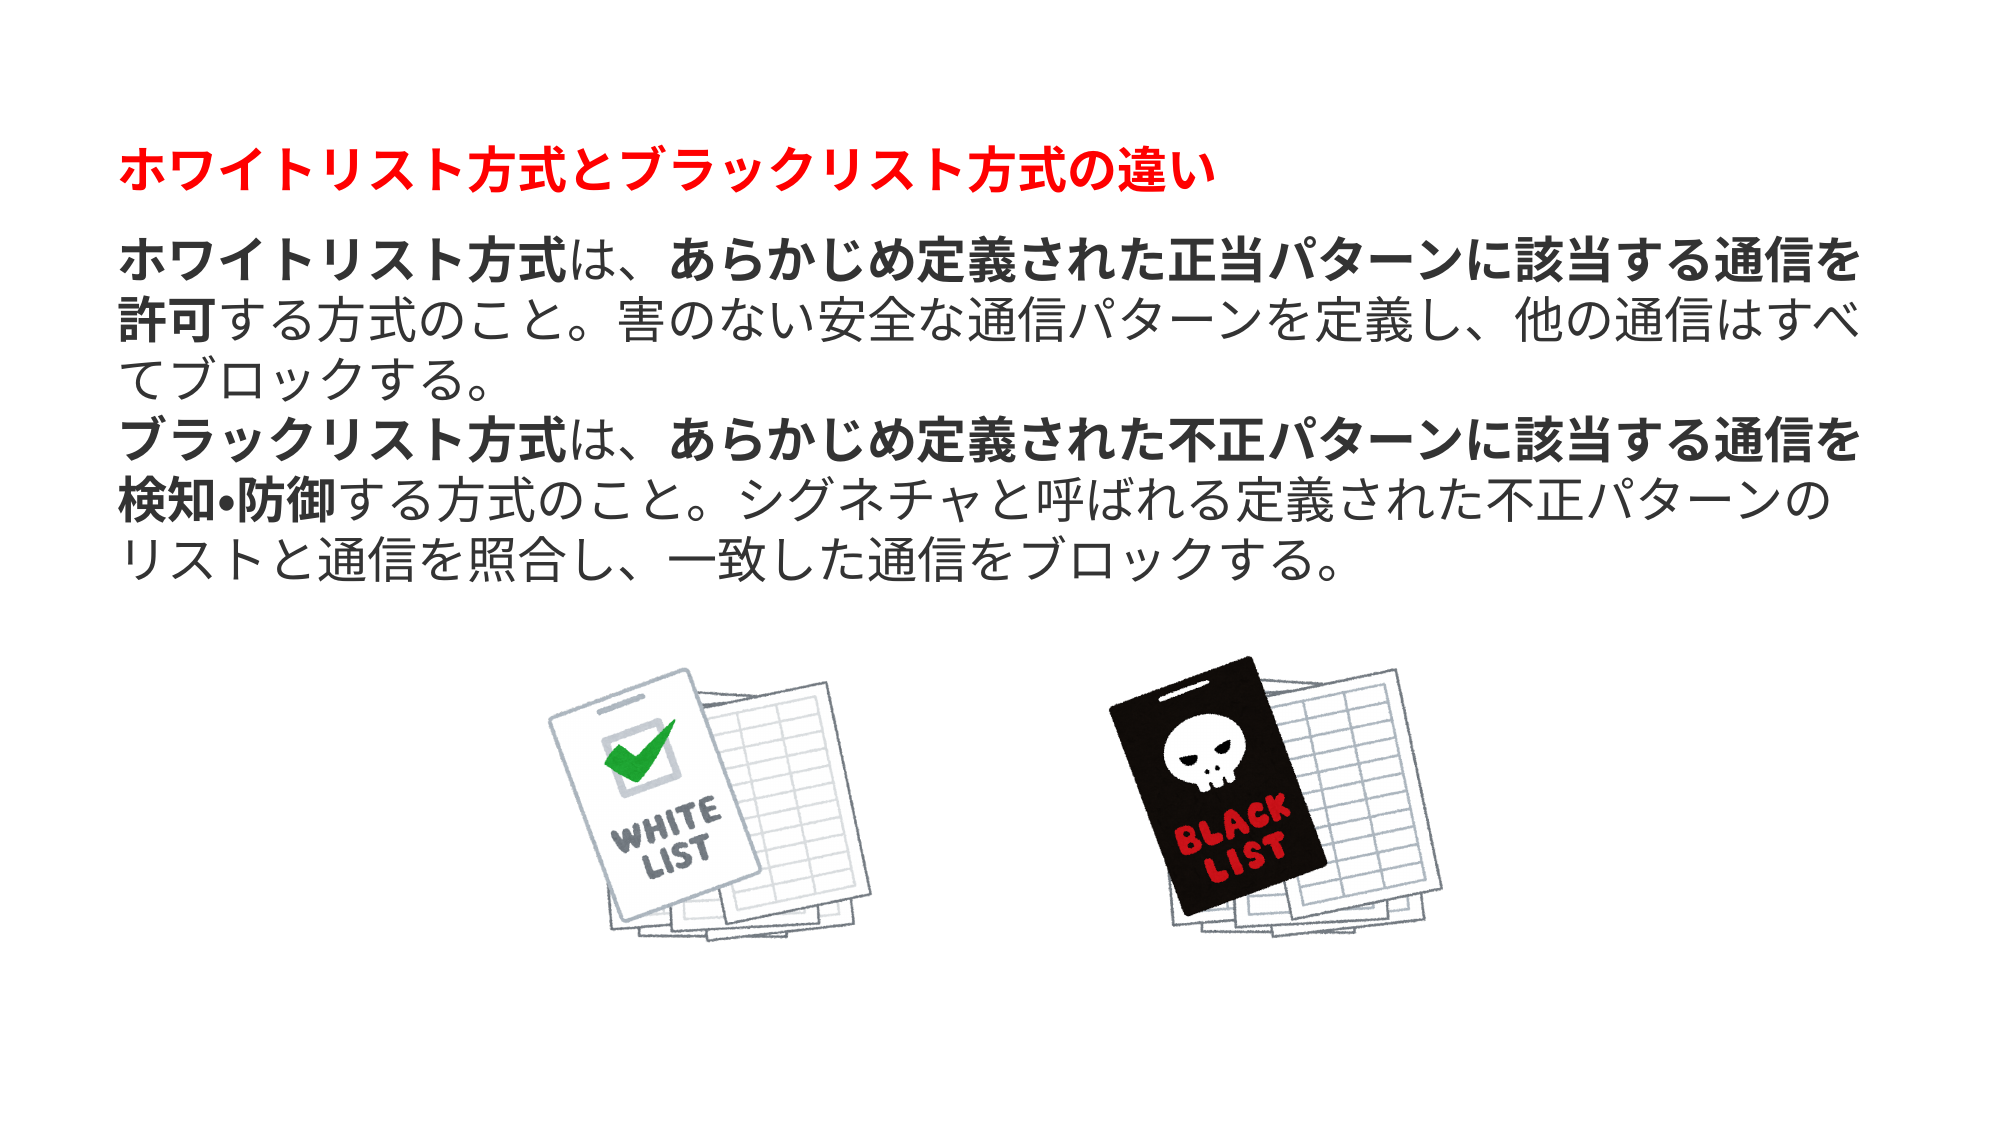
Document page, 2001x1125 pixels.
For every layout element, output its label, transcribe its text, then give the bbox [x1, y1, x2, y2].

picture [1102, 646, 1449, 955]
picture [543, 661, 877, 955]
text_box ホワイトリスト方式とブラックリスト方式の違い ホワイトリスト方式は、あらかじめ定義された正当パターンに該当する通信を許可する方式のこと。害のない安全な通信パターンを定義し、他の通信はすべてブロックする。 ブラックリスト方式は、あらかじめ定義された不正パターンに該当する通信を検知・防御する方式のこと。シグネチャと呼ばれる定義された不正パターンのリストと通信を照合し、一致した通信をブロックする。 [102, 130, 1898, 596]
